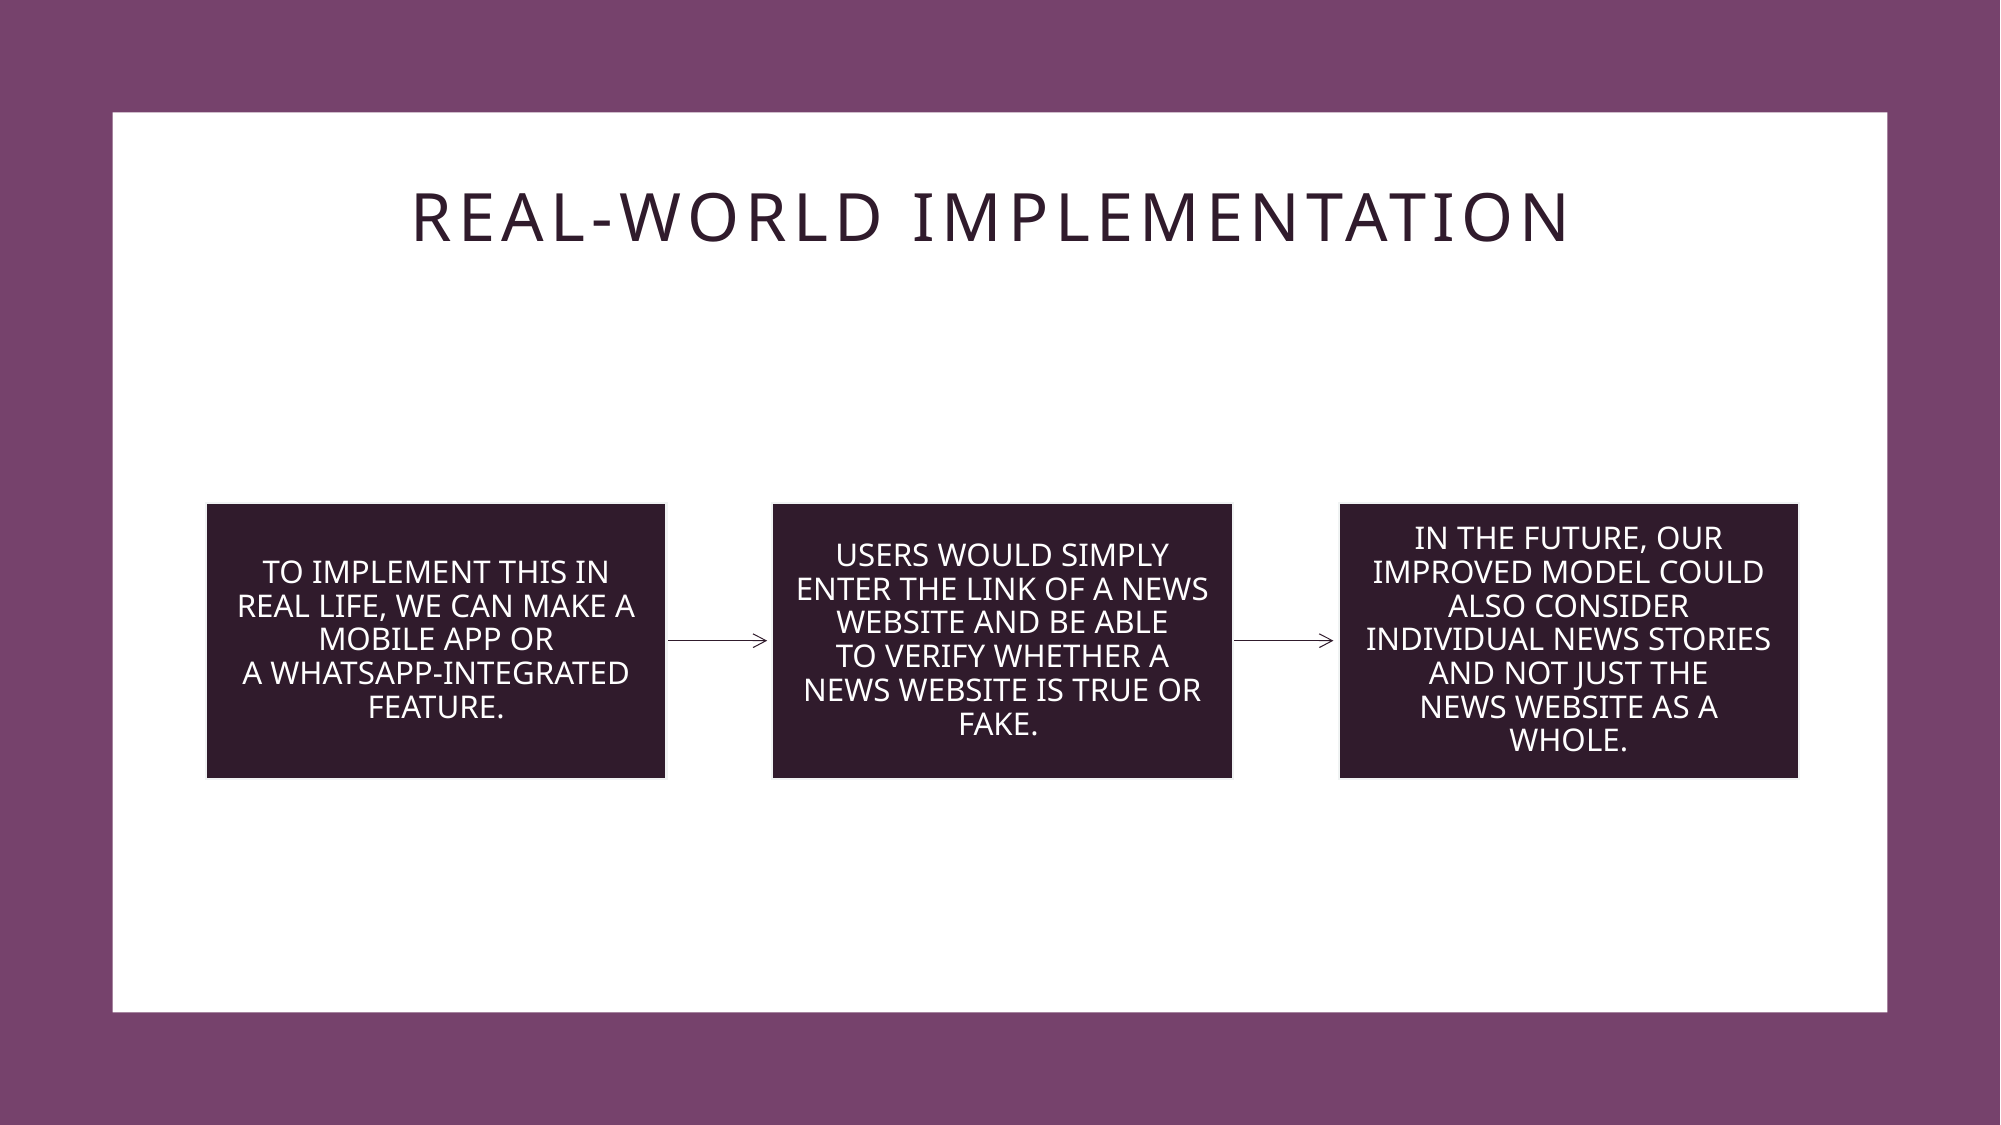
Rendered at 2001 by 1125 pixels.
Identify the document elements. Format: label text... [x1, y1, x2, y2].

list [204, 366, 1801, 915]
title Real-World Implementation [225, 176, 1782, 324]
text_box [0, 0, 2000, 1125]
text_box [111, 111, 1888, 1013]
